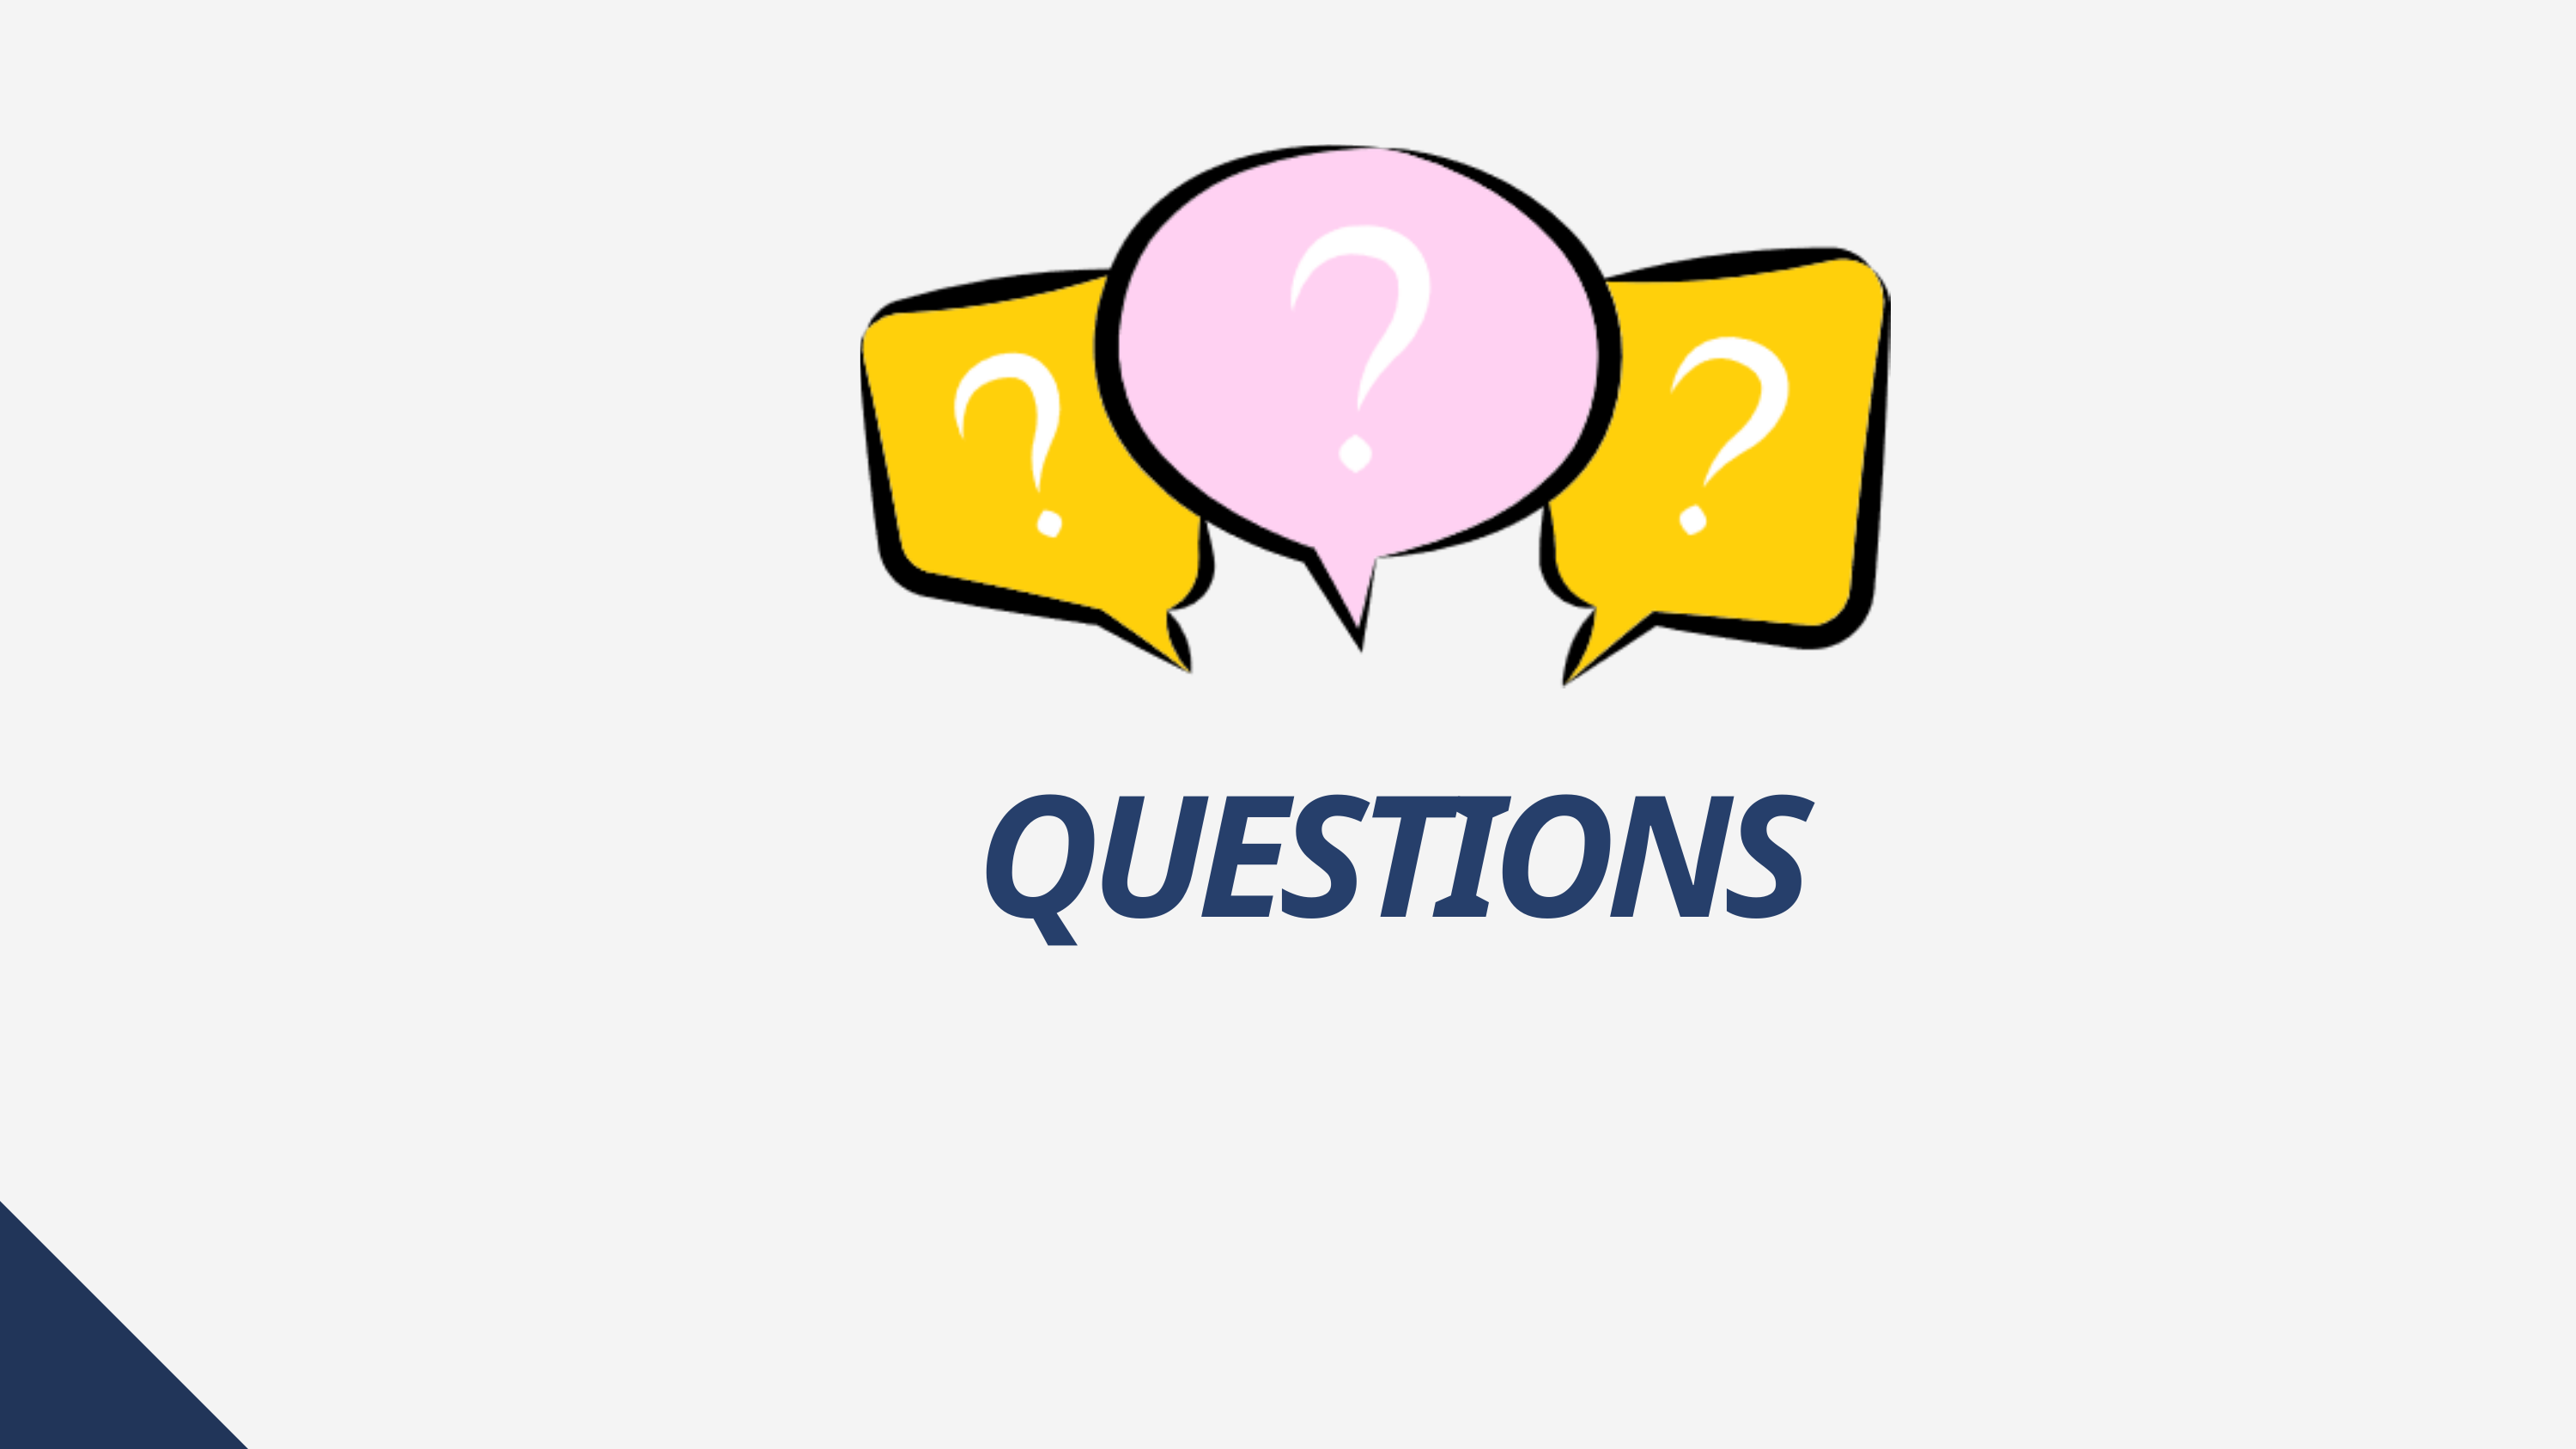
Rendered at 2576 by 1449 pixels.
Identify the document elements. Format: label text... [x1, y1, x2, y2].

text_box [0, 1201, 248, 1449]
text_box [860, 144, 1891, 688]
text_box QUESTIONS [453, 785, 2372, 952]
